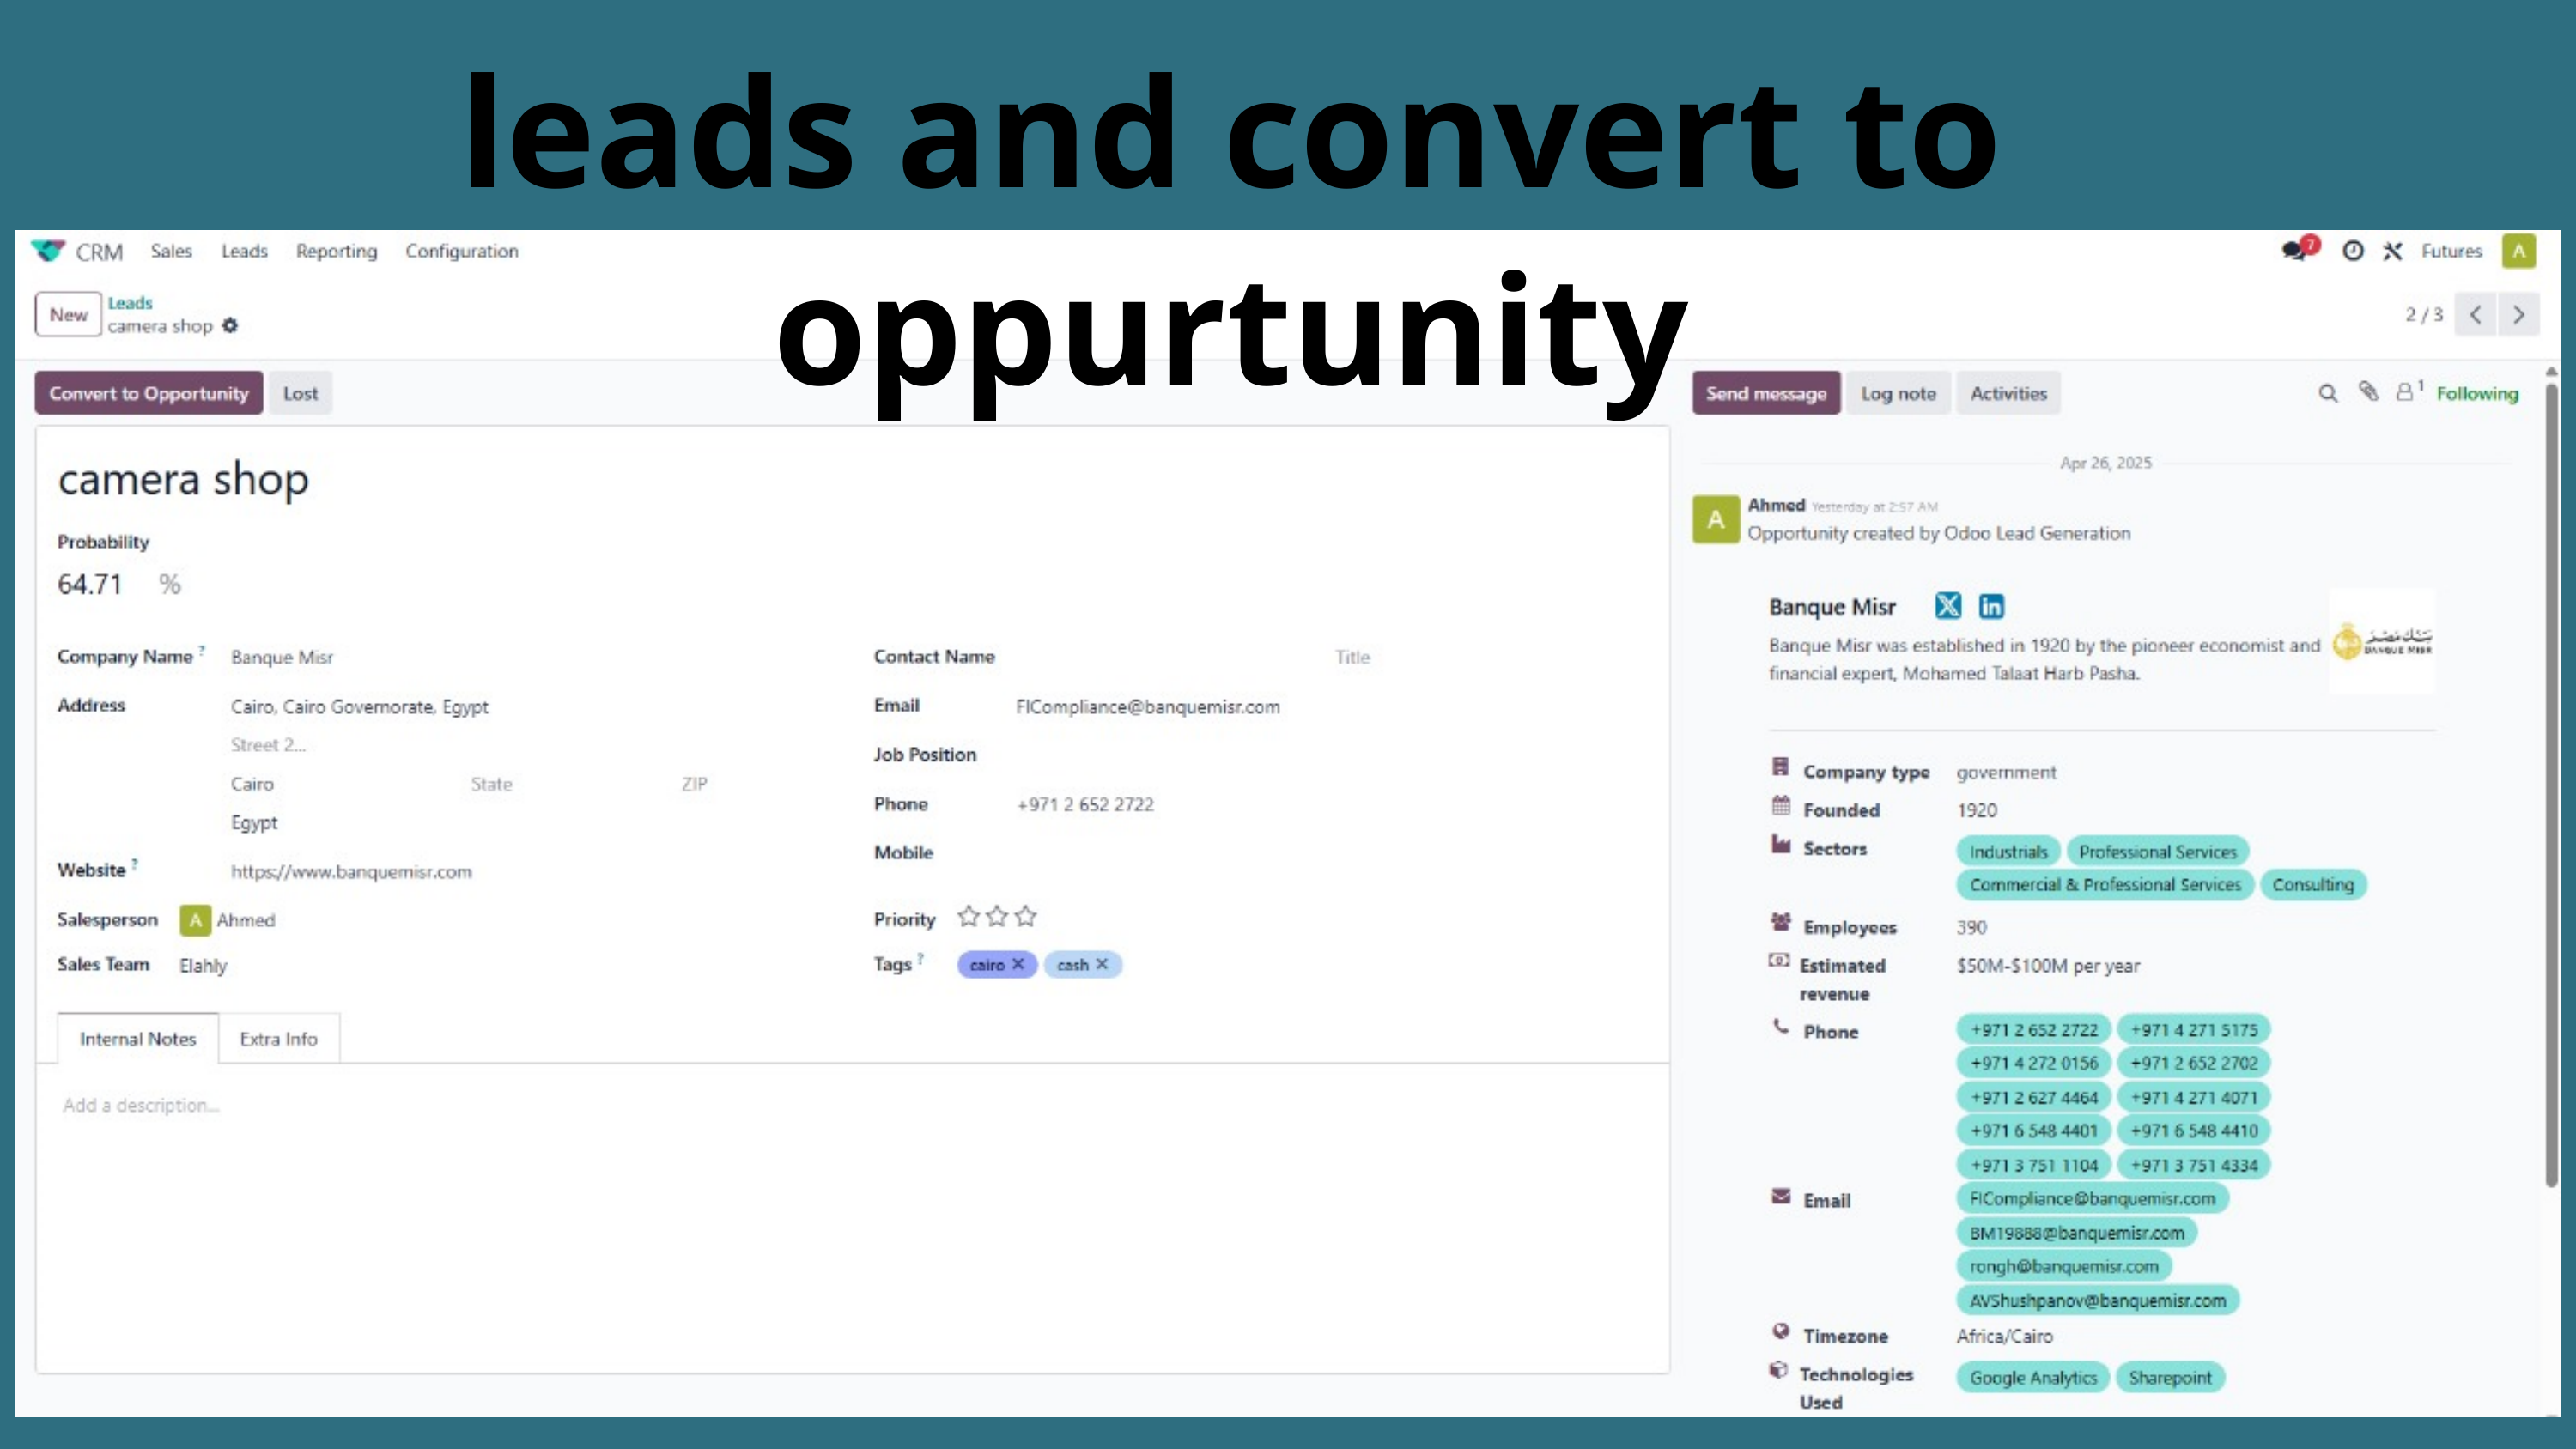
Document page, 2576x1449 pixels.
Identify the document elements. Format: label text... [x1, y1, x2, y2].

text_box leads and convert to oppurtunity [98, 21, 2364, 415]
text_box [15, 230, 2561, 1417]
